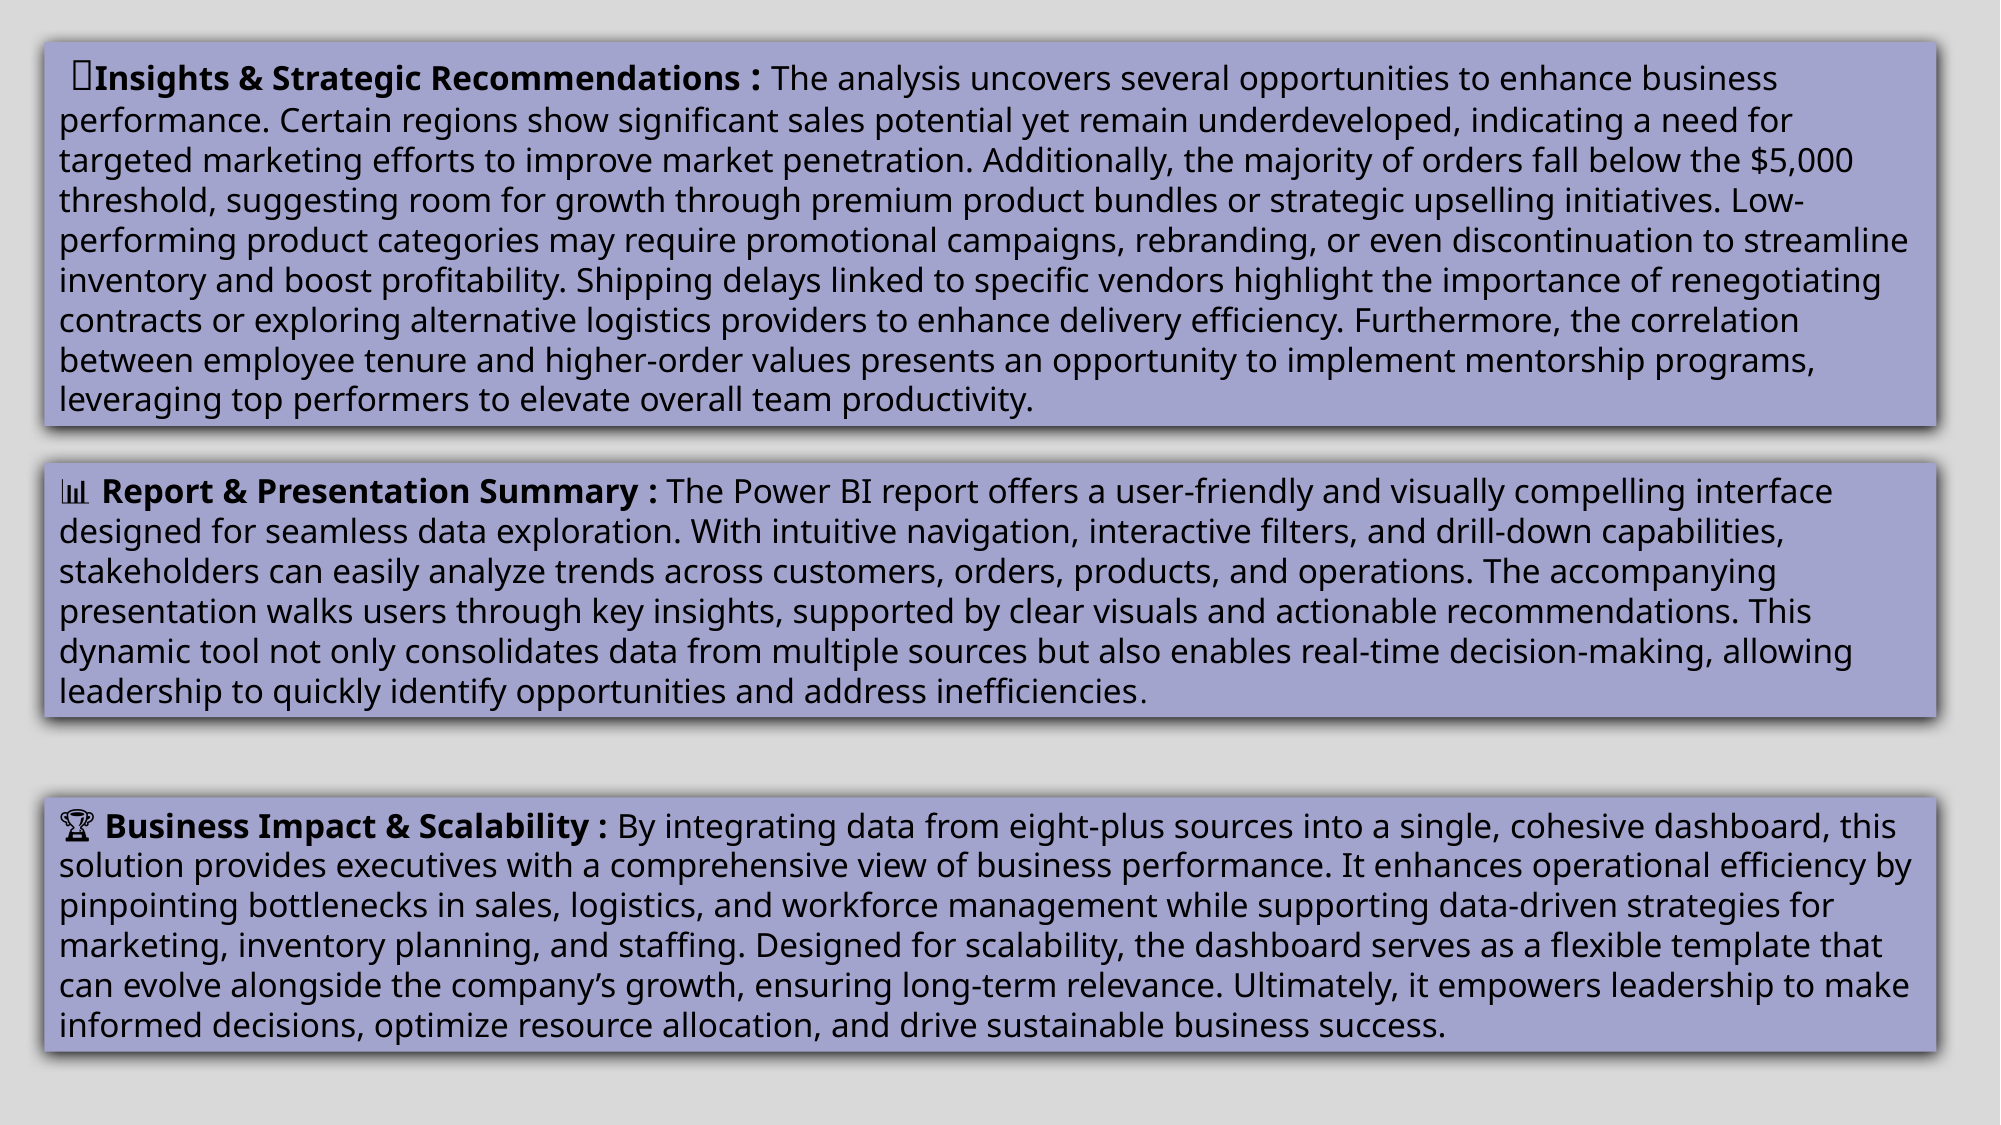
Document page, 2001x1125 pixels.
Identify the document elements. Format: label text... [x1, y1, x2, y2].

text_box 📊 Report & Presentation Summary : The Power BI report offers a user-friendly and visually compelling interface designed for seamless data exploration. With intuitive navigation, interactive filters, and drill-down capabilities, stakeholders can easily analyze trends across customers, orders, products, and operations. The accompanying presentation walks users through key insights, supported by clear visuals and actionable recommendations. This dynamic tool not only consolidates data from multiple sources but also enables real-time decision-making, allowing leadership to quickly identify opportunities and address inefficiencies. [44, 462, 1937, 718]
text_box 💡Insights & Strategic Recommendations : The analysis uncovers several opportunities to enhance business performance. Certain regions show significant sales potential yet remain underdeveloped, indicating a need for targeted marketing efforts to improve market penetration. Additionally, the majority of orders fall below the $5,000 threshold, suggesting room for growth through premium product bundles or strategic upselling initiatives. Low-performing product categories may require promotional campaigns, rebranding, or even discontinuation to streamline inventory and boost profitability. Shipping delays linked to specific vendors highlight the importance of renegotiating contracts or exploring alternative logistics providers to enhance delivery efficiency. Furthermore, the correlation between employee tenure and higher-order values presents an opportunity to implement mentorship programs, leveraging top performers to elevate overall team productivity. [44, 41, 1937, 426]
text_box 🏆 Business Impact & Scalability : By integrating data from eight-plus sources into a single, cohesive dashboard, this solution provides executives with a comprehensive view of business performance. It enhances operational efficiency by pinpointing bottlenecks in sales, logistics, and workforce management while supporting data-driven strategies for marketing, inventory planning, and staffing. Designed for scalability, the dashboard serves as a flexible template that can evolve alongside the company’s growth, ensuring long-term relevance. Ultimately, it empowers leadership to make informed decisions, optimize resource allocation, and drive sustainable business success. [44, 797, 1937, 1052]
